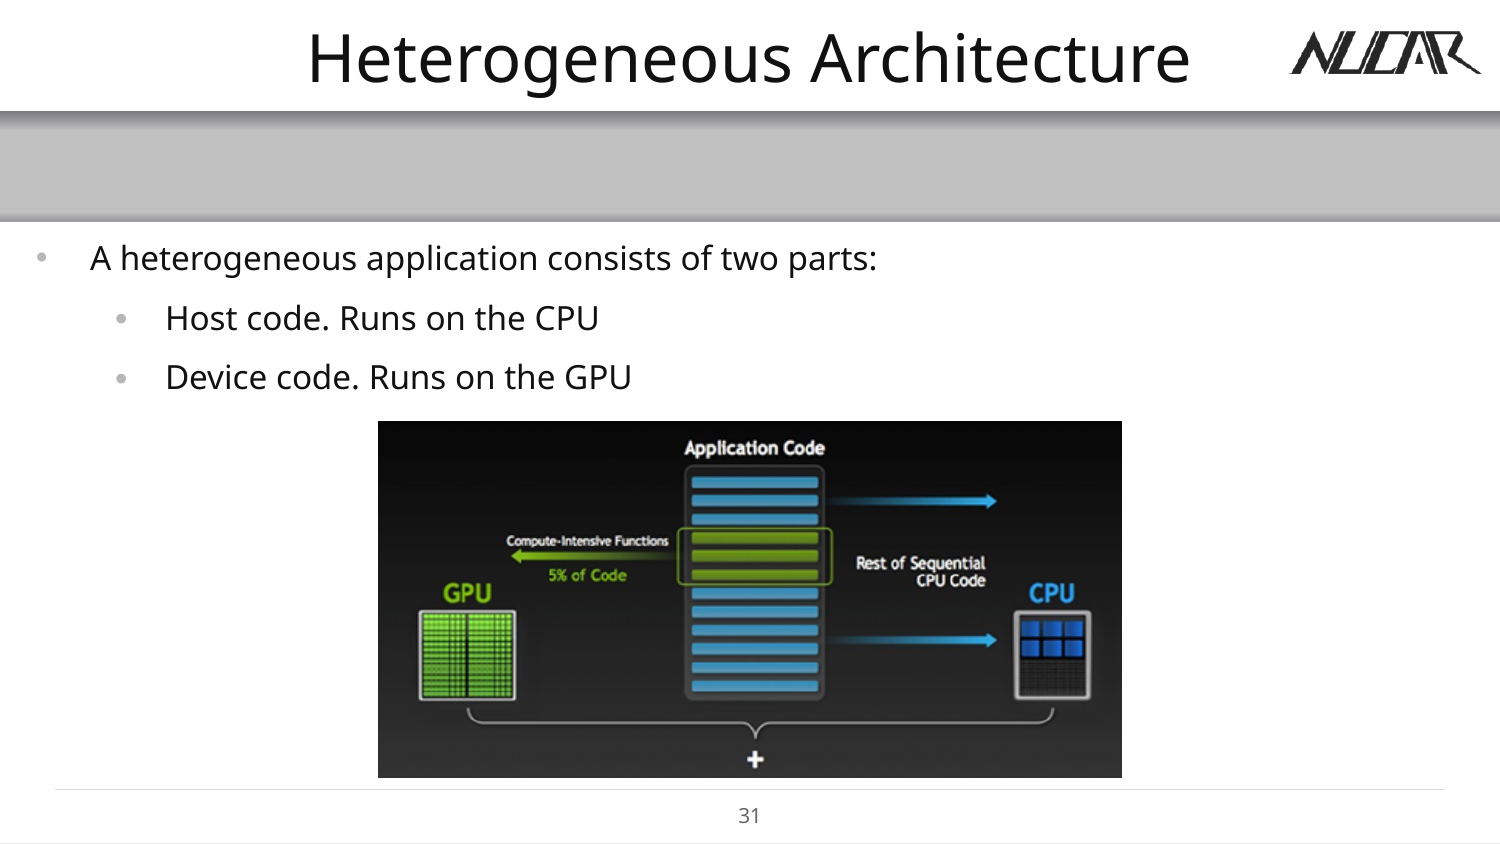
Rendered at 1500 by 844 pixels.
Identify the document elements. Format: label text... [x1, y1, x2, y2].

title Heterogeneous Architecture [97, 0, 1403, 111]
picture [377, 421, 1123, 779]
slide_number 31 [97, 789, 1403, 844]
list A heterogeneous application consists of two parts: Host code. Runs on the CPU Device code. Runs on the GPU [0, 221, 1500, 735]
